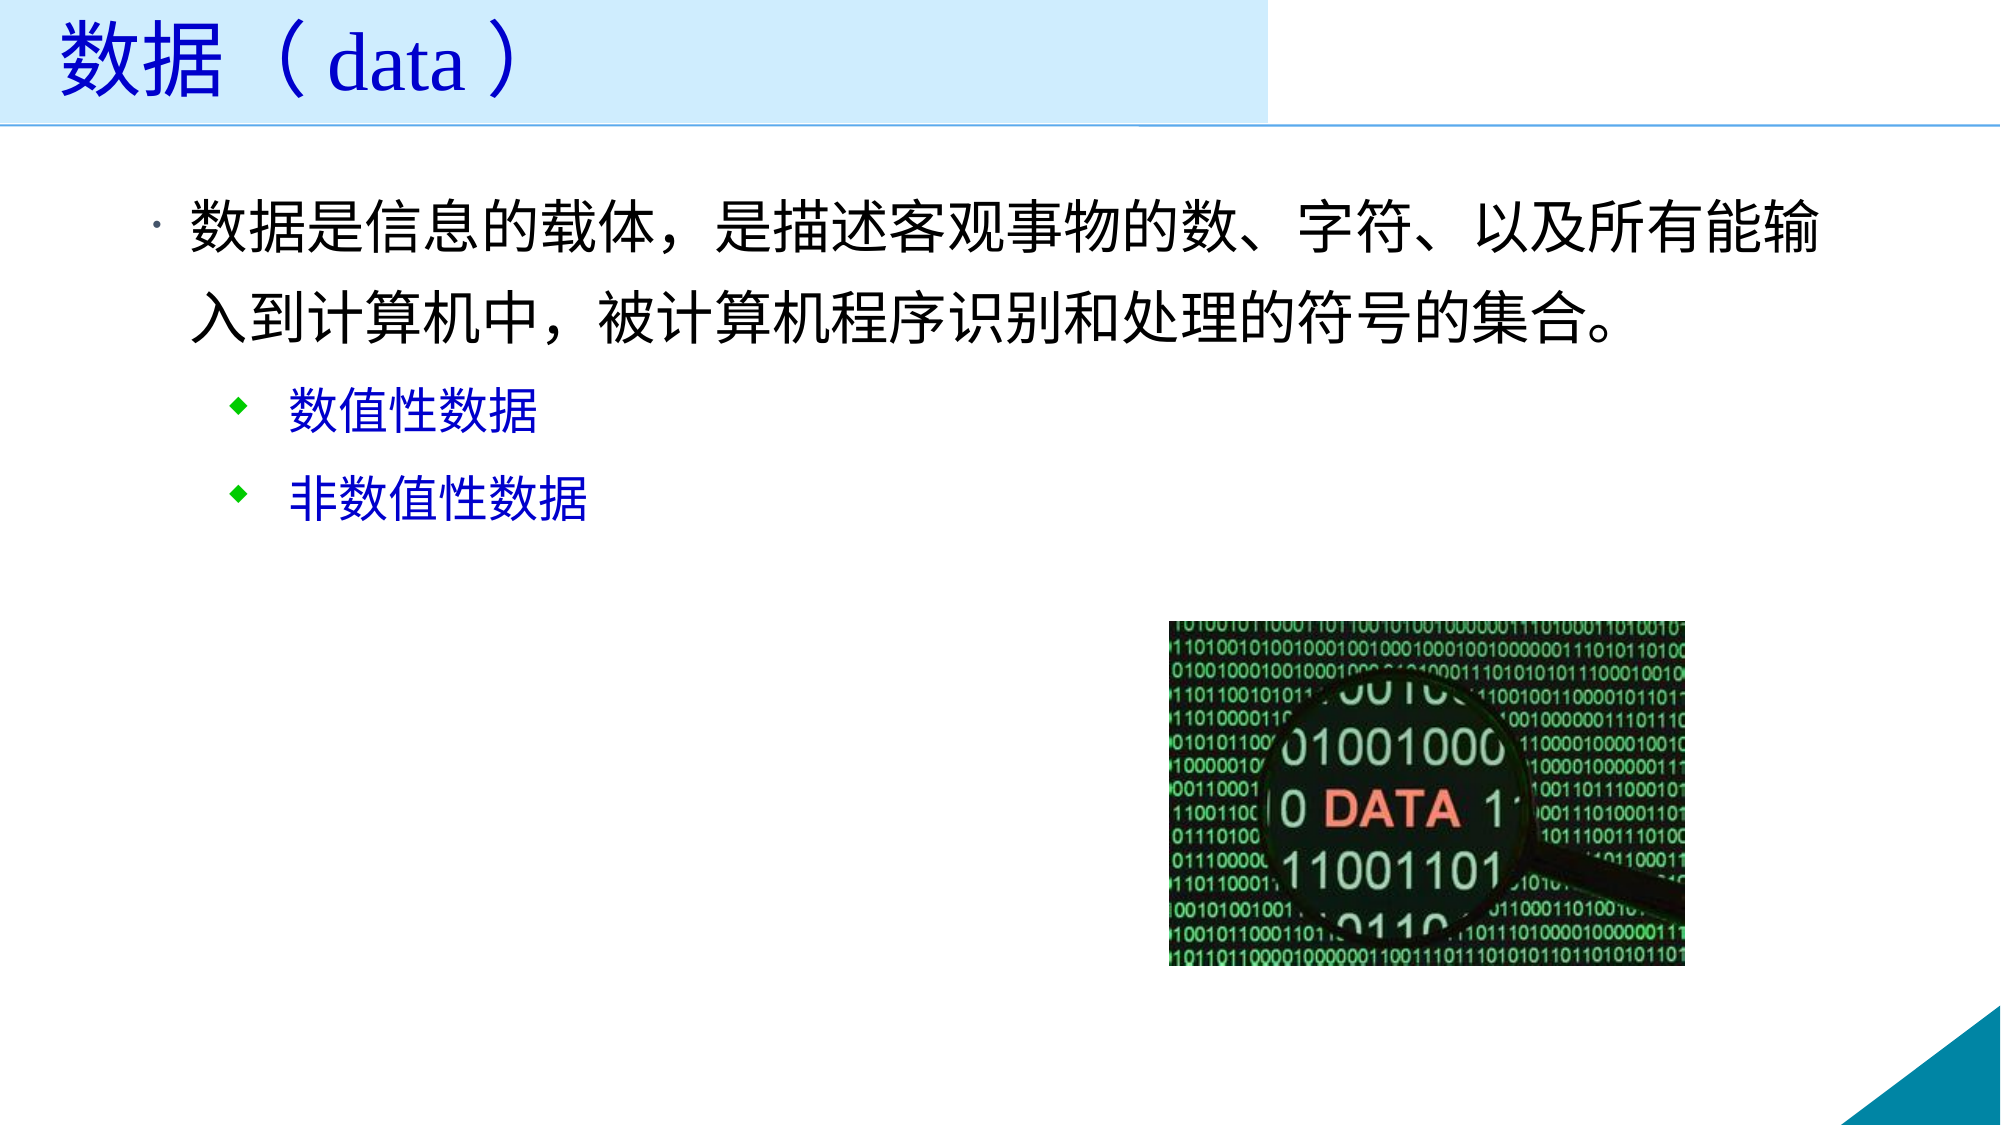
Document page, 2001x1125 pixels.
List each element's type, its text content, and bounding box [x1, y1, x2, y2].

title 数据（data） [43, 7, 1769, 121]
picture [1169, 621, 1685, 966]
list 数据是信息的载体，是描述客观事物的数、字符、以及所有能输入到计算机中，被计算机程序识别和处理的符号的集合。 数值性数据 非数值性数据 [137, 161, 1863, 1014]
